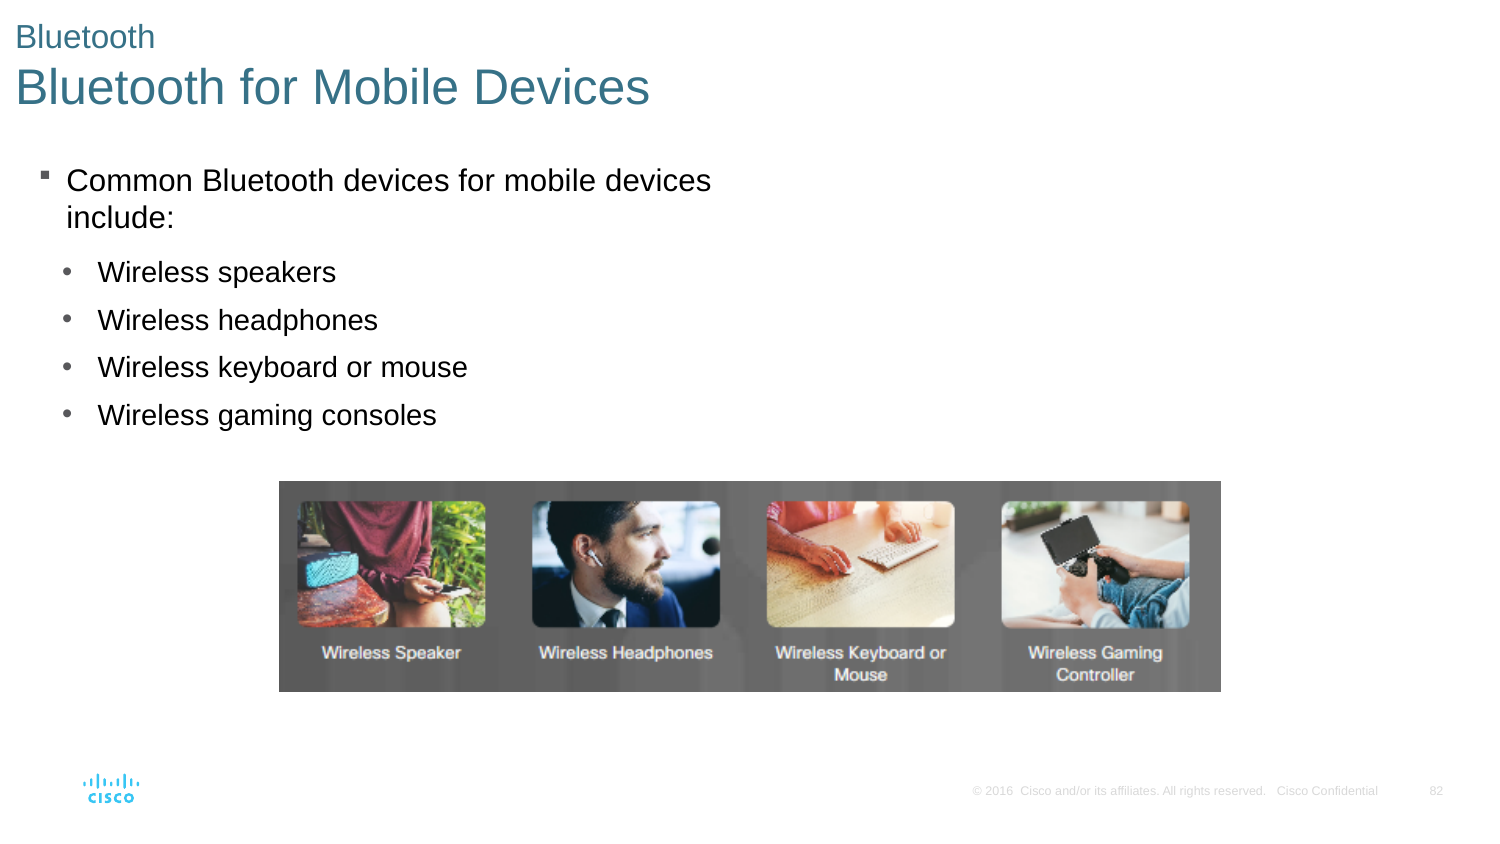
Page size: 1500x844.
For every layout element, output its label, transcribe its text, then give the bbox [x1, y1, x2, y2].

title Bluetooth Bluetooth for Mobile Devices [0, 2, 1500, 127]
picture [279, 481, 1221, 692]
list Common Bluetooth devices for mobile devices include: Wireless speakers Wireless headphones Wireless keyboard or mouse Wireless gaming consoles [23, 152, 812, 458]
